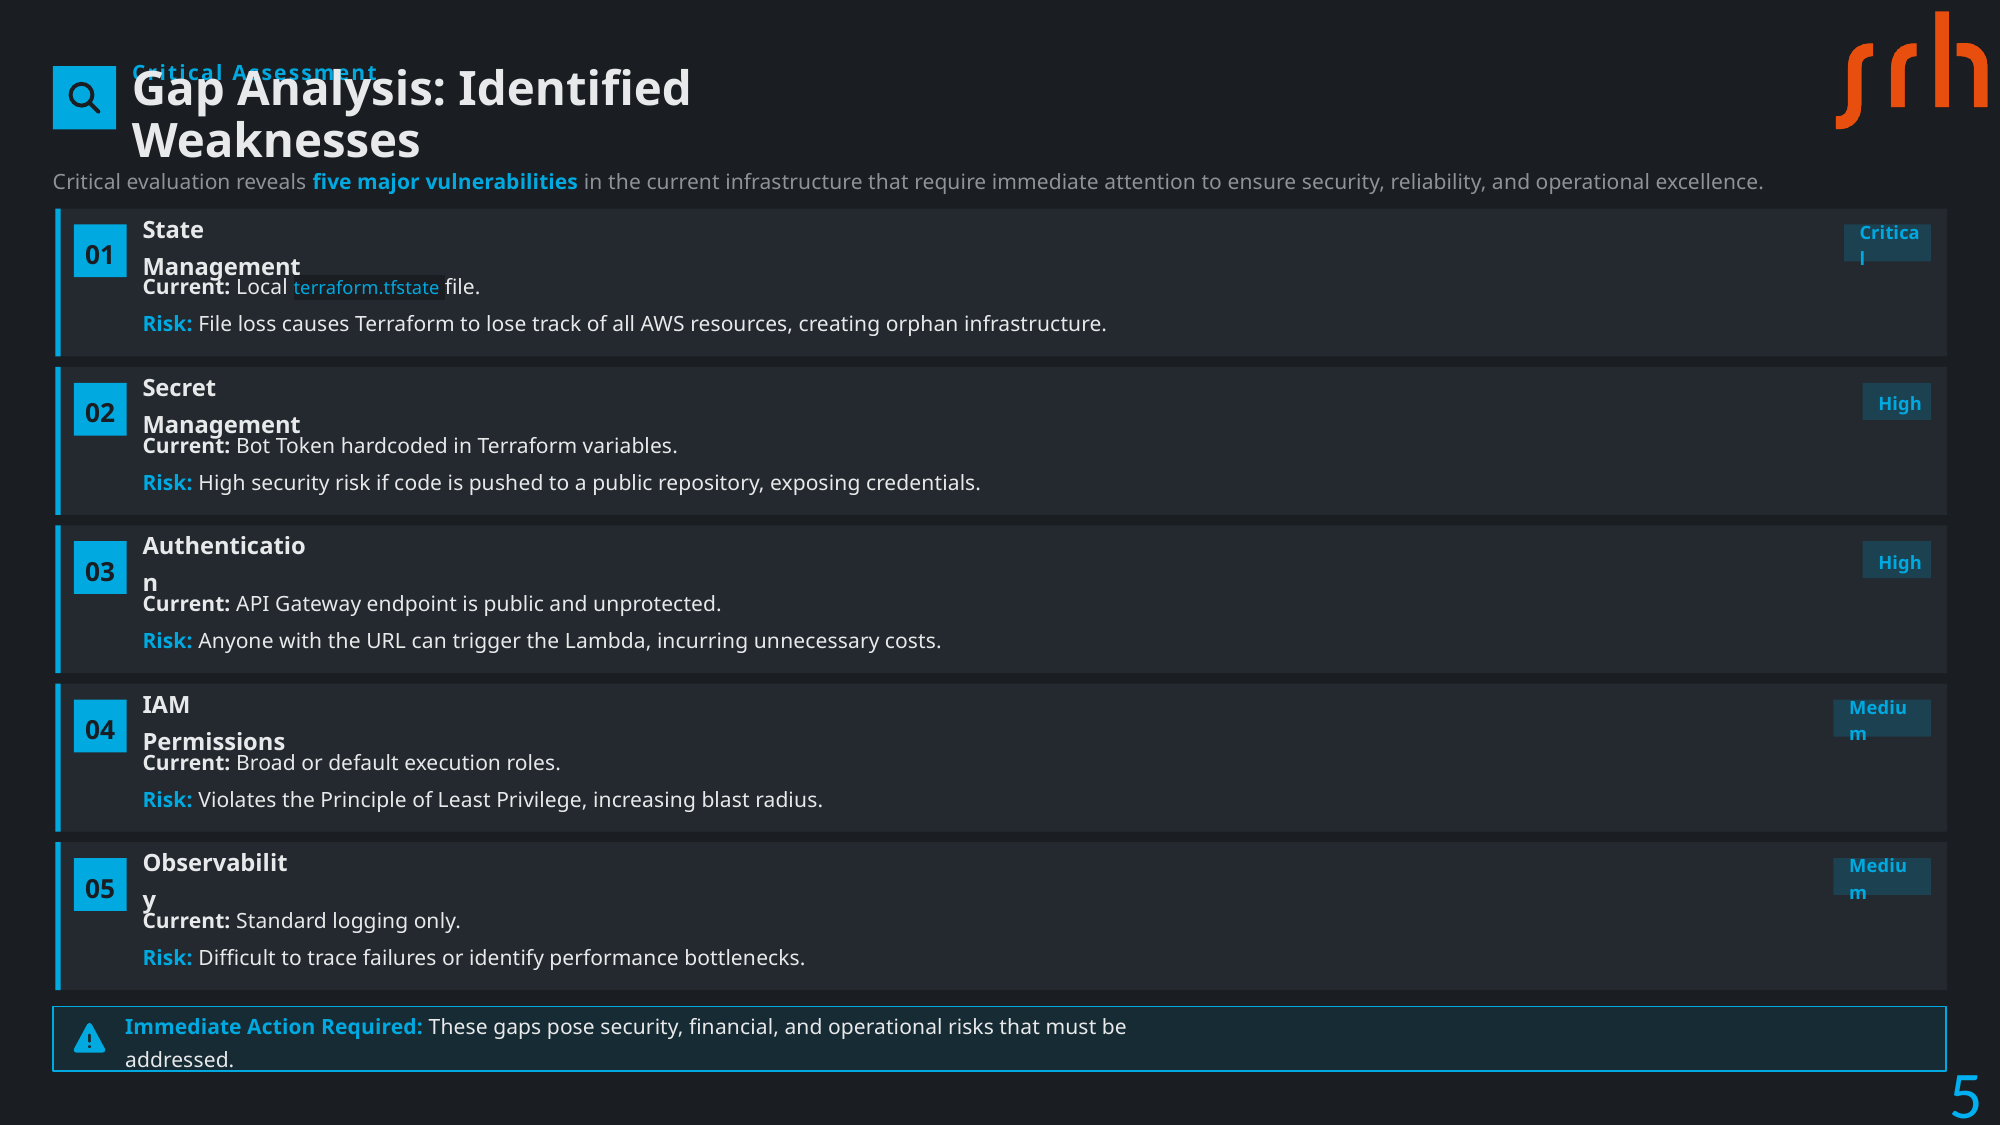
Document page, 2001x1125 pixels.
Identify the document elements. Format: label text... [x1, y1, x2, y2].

text_box [55, 366, 61, 515]
text_box Gap Analysis: Identified Weaknesses [131, 89, 923, 143]
text_box Secret Management [142, 382, 367, 420]
text_box Current: Bot Token hardcoded in Terraform variables. [142, 425, 1942, 457]
text_box 01 [67, 224, 134, 278]
text_box 5 [1465, 1044, 2000, 1125]
text_box High [1862, 382, 1941, 420]
text_box [68, 81, 101, 114]
text_box 05 [67, 858, 134, 911]
text_box [61, 842, 1948, 991]
text_box 04 [67, 699, 134, 753]
text_box 02 [67, 382, 134, 436]
picture [1805, 6, 2000, 134]
text_box IAM Permissions [142, 699, 330, 737]
text_box Medium [1833, 699, 1941, 737]
text_box [55, 208, 61, 357]
text_box Risk: High security risk if code is pushed to a public repository, exposing credentials. [142, 462, 1942, 494]
text_box [73, 1022, 106, 1053]
text_box [55, 842, 61, 991]
text_box State Management [142, 224, 354, 262]
text_box Risk: Difficult to trace failures or identify performance bottlenecks. [142, 937, 1942, 969]
text_box [55, 683, 61, 832]
text_box [61, 208, 1948, 357]
text_box Risk: Violates the Principle of Least Privilege, increasing blast radius. [142, 778, 1942, 811]
text_box [61, 525, 1948, 674]
text_box High [1862, 541, 1941, 579]
text_box Observability [142, 858, 293, 895]
text_box Current: API Gateway endpoint is public and unprotected. [142, 583, 1942, 616]
text_box [55, 525, 61, 674]
text_box Risk: Anyone with the URL can trigger the Lambda, incurring unnecessary costs. [142, 620, 1942, 653]
text_box [53, 1006, 1947, 1071]
text_box [61, 366, 1948, 515]
text_box Authentication [142, 541, 309, 579]
text_box [52, 66, 117, 130]
text_box Critical evaluation reveals five major vulnerabilities in the current infrastructure that require immediate attention to ensure security, reliability, and operational excellence. [52, 158, 1958, 193]
text_box Critical [1843, 224, 1941, 262]
text_box [61, 683, 1948, 832]
text_box Critical Assessment [131, 52, 910, 85]
text_box 03 [67, 541, 134, 594]
text_box Current: Broad or default execution roles. [142, 741, 1942, 774]
text_box Current: Standard logging only. [142, 900, 1942, 933]
text_box Medium [1833, 858, 1941, 895]
text_box Risk: File loss causes Terraform to lose track of all AWS resources, creating orphan infrastructure. [142, 303, 1942, 336]
text_box Current: Local terraform.tfstate file. [142, 266, 1942, 299]
text_box Immediate Action Required: These gaps pose security, financial, and operational risks that must be addressed. [125, 1022, 1134, 1055]
